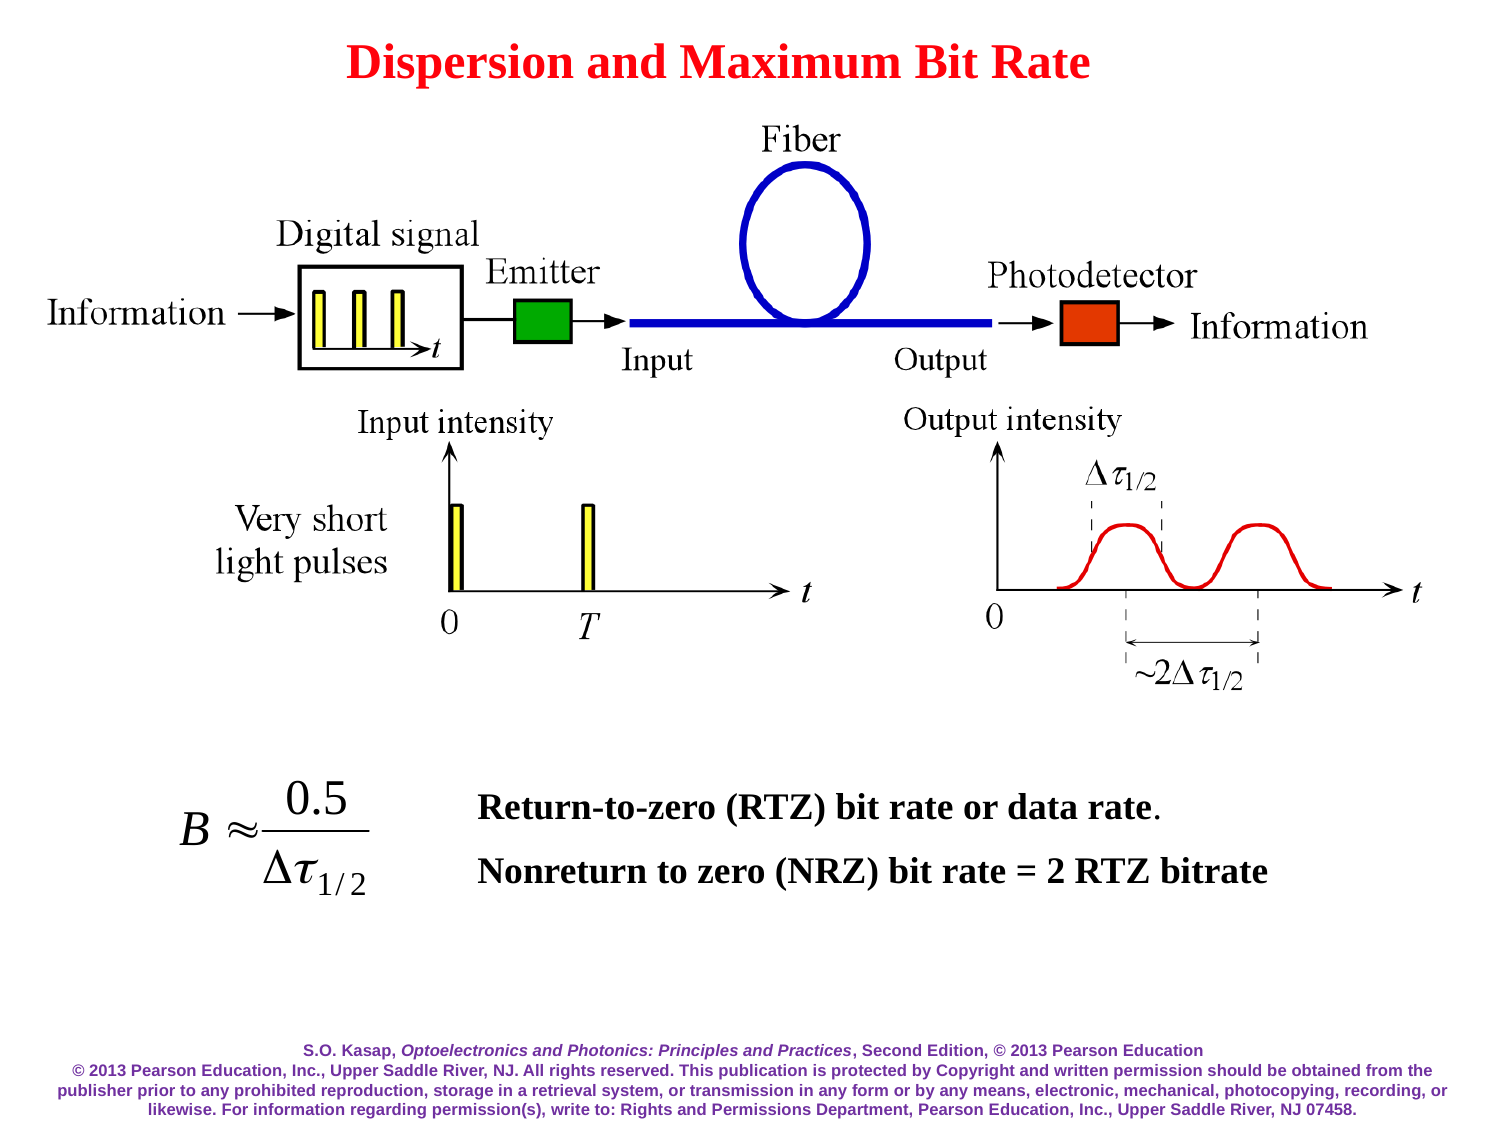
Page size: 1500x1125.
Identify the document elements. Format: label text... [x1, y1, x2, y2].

picture [45, 113, 1423, 700]
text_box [174, 774, 376, 900]
text_box Return-to-zero (RTZ) bit rate or data rate. Nonreturn to zero (NRZ) bit rate = 2 RTZ bitrate [462, 774, 1363, 899]
text_box Dispersion and Maximum Bit Rate [99, 21, 1338, 96]
